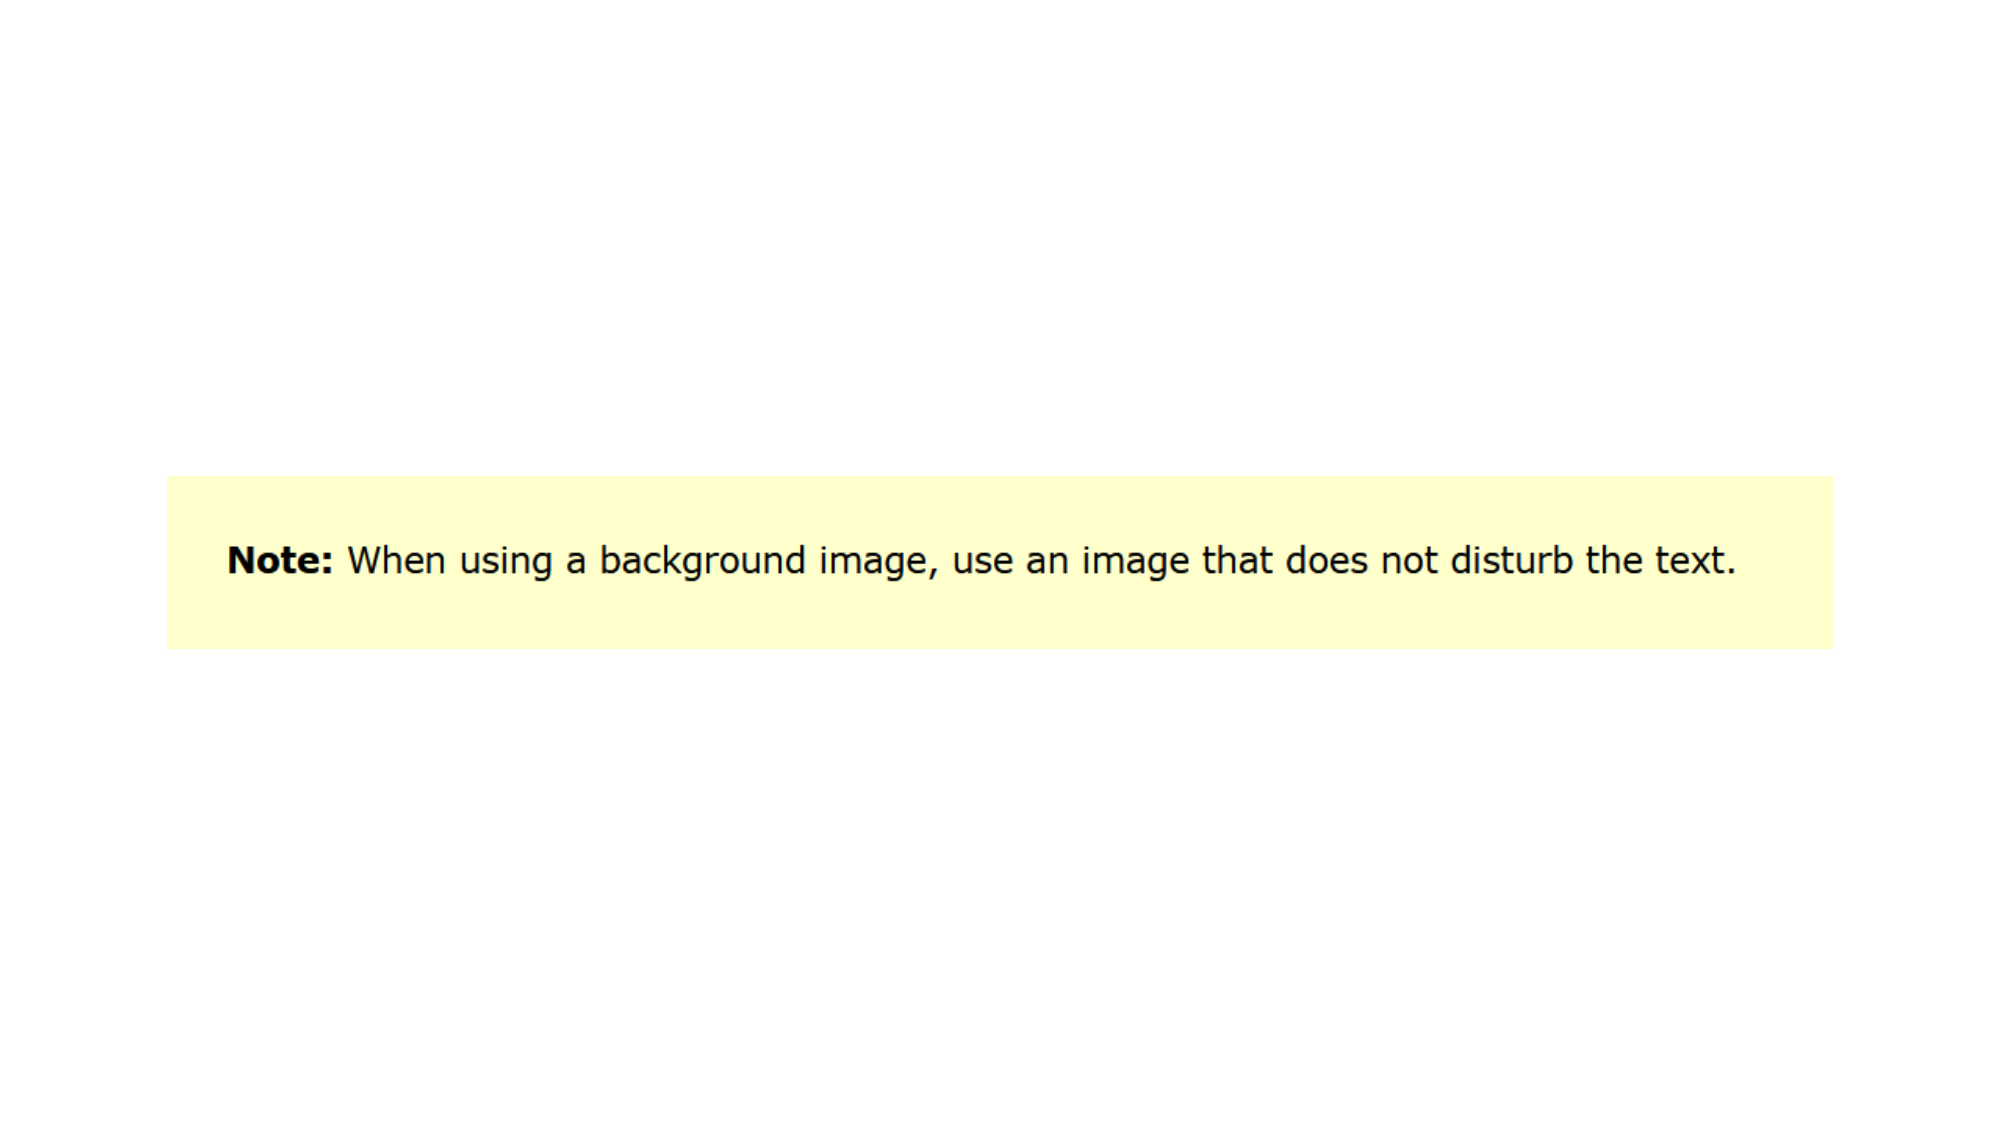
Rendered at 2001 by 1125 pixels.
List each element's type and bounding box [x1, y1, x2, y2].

picture [167, 476, 1833, 649]
